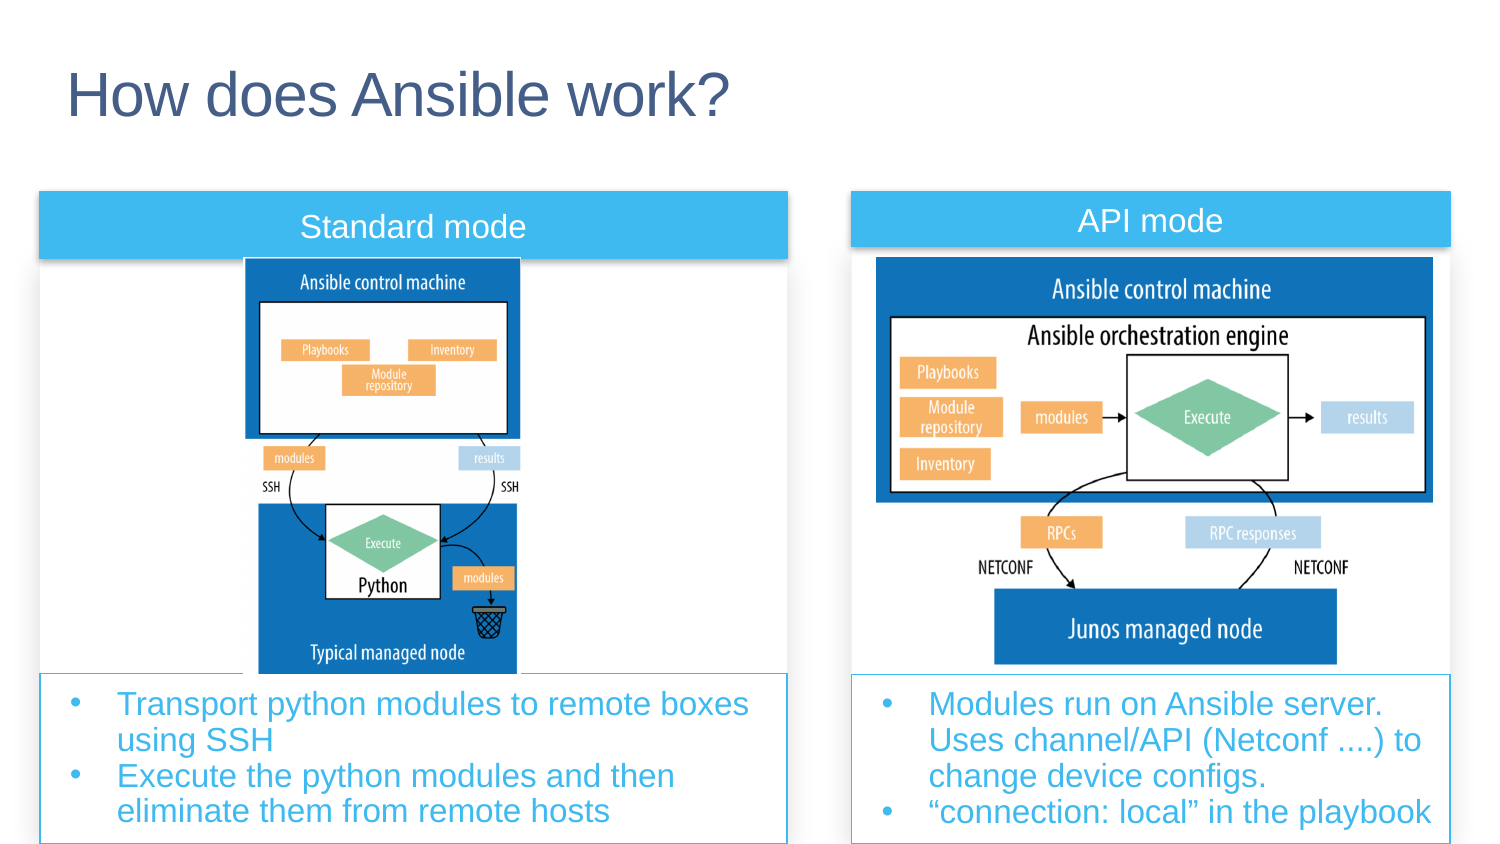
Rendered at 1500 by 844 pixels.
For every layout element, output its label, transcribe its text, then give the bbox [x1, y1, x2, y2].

title How does Ansible work? [66, 62, 1417, 131]
picture [876, 257, 1434, 667]
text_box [851, 191, 1451, 844]
picture [243, 257, 521, 674]
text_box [39, 191, 788, 844]
